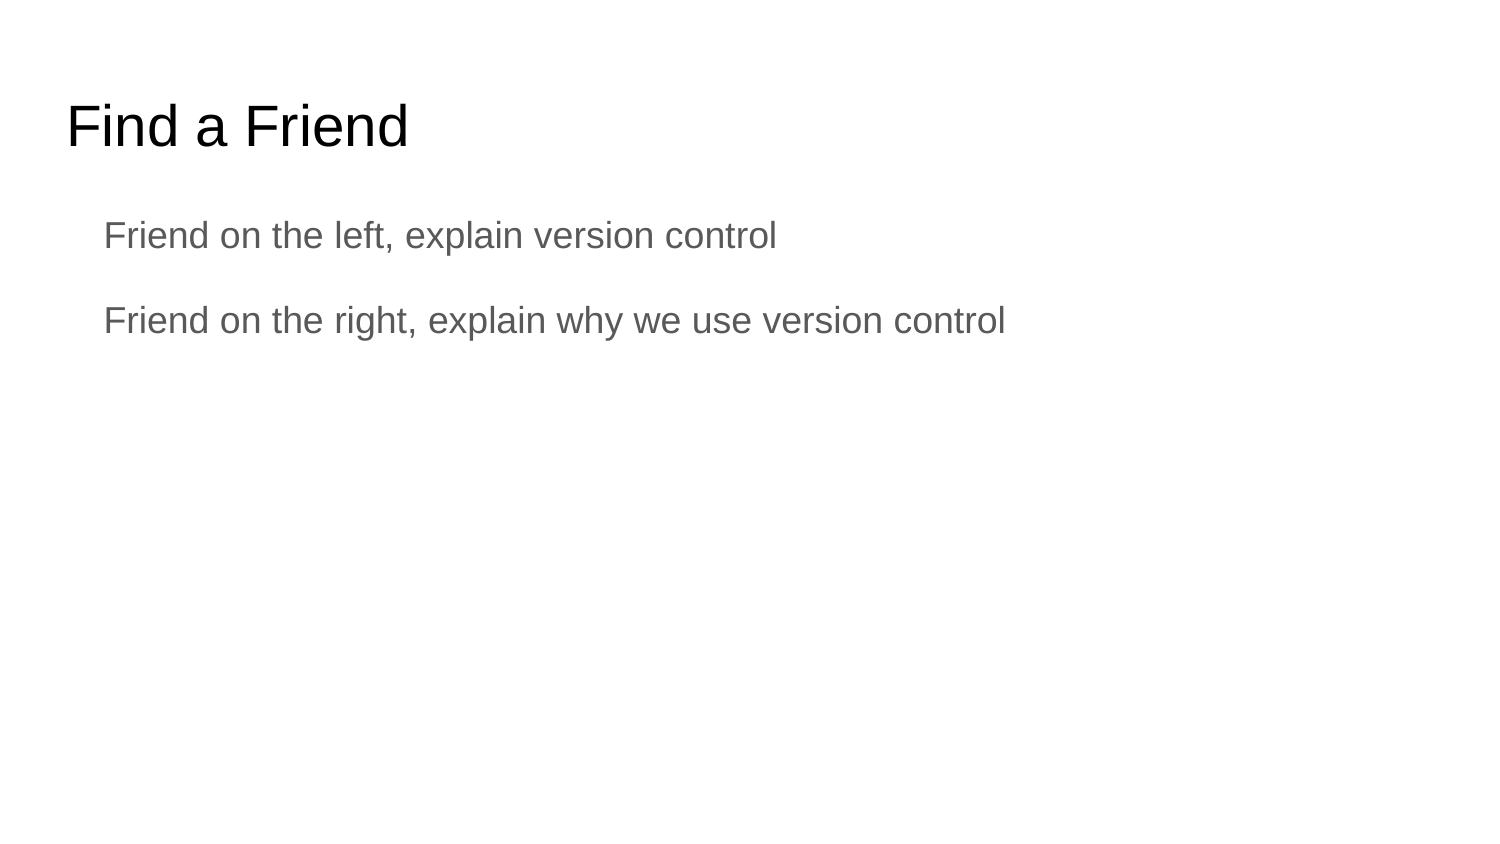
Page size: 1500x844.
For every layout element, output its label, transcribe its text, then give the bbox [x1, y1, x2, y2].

list Friend on the left, explain version control Friend on the right, explain why we use version control [51, 189, 1449, 750]
title Find a Friend [51, 72, 1449, 167]
